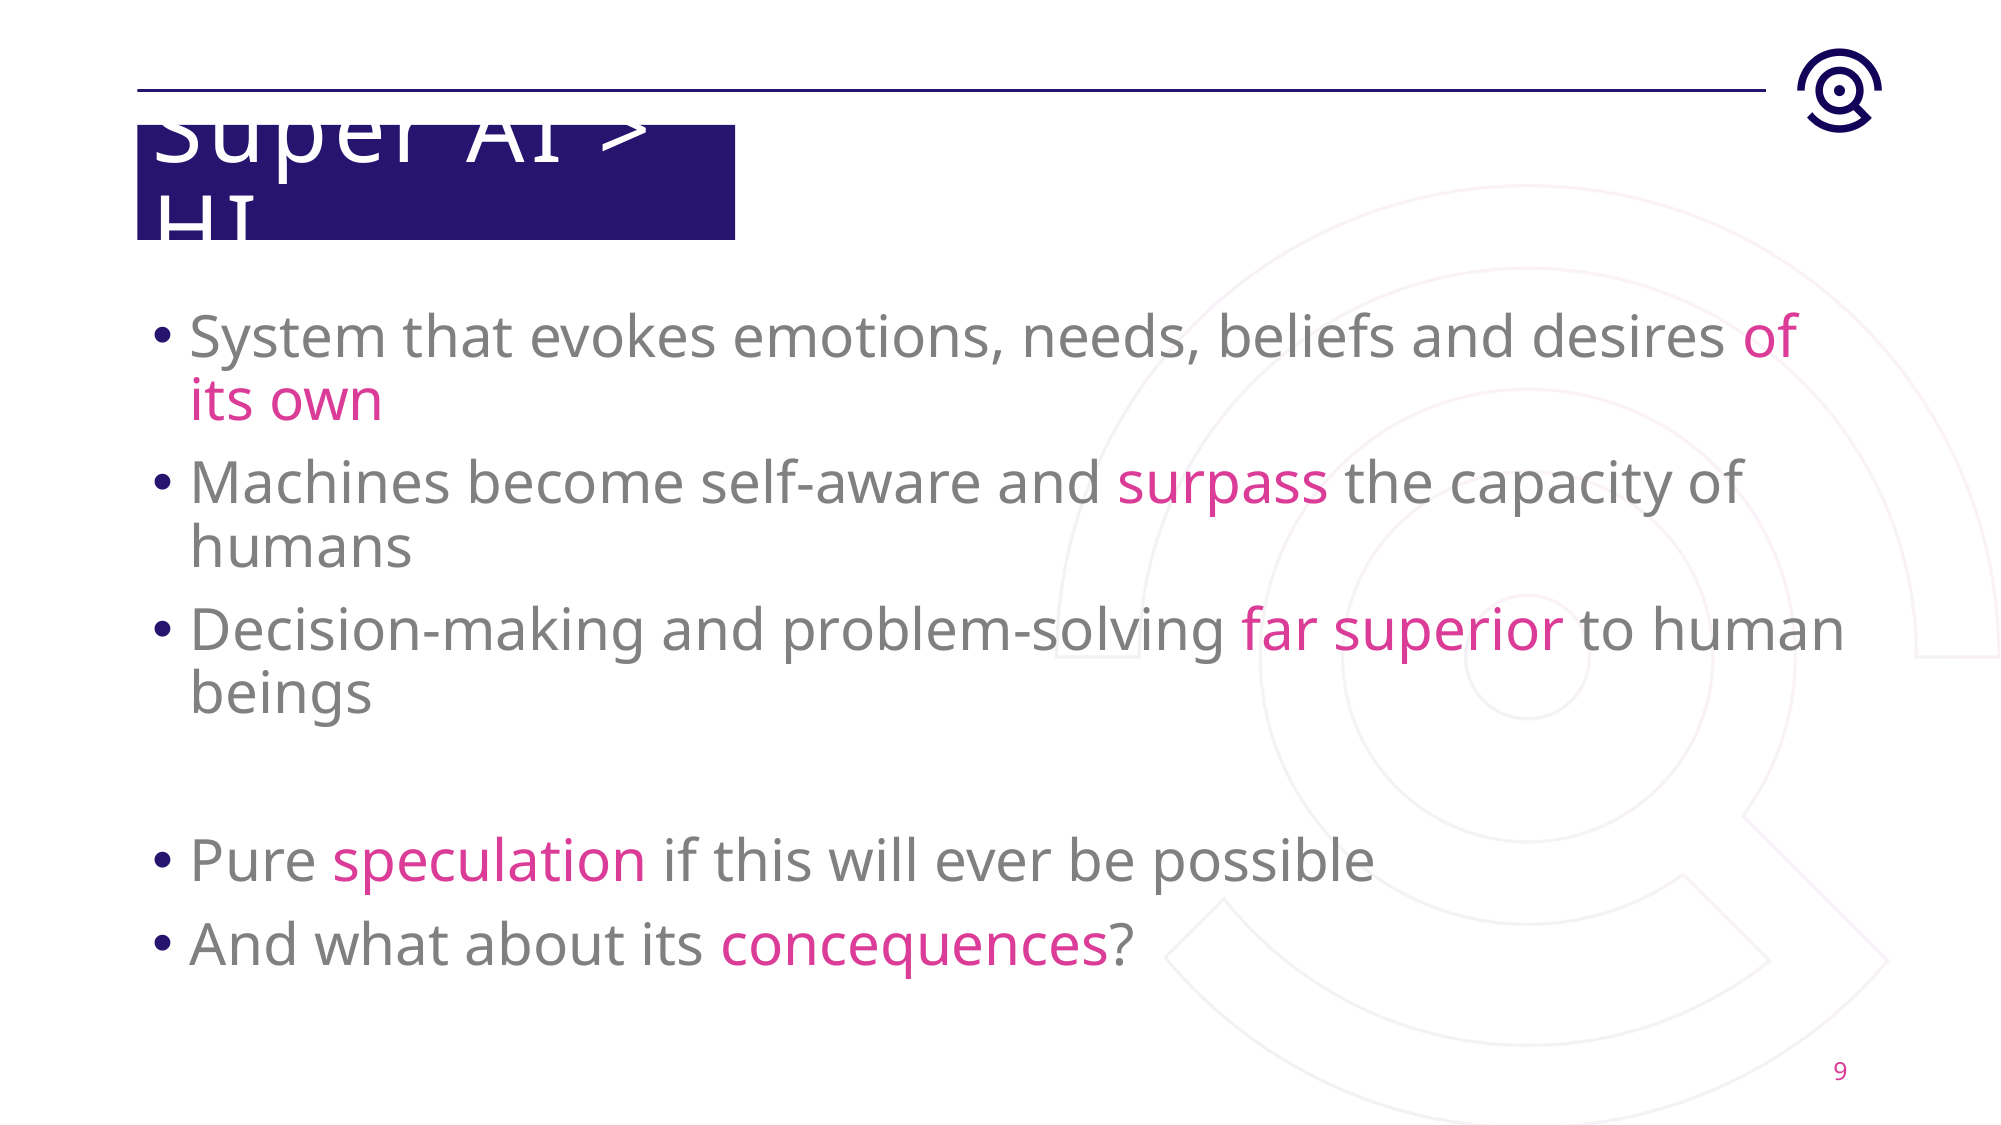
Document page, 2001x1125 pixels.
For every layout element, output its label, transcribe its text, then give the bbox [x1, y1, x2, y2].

title Super AI > HI [137, 124, 736, 240]
list System that evokes emotions, needs, beliefs and desires of its own Machines become self-aware and surpass the capacity of humans Decision-making and problem-solving far superior to human beings Pure speculation if this will ever be possible And what about its concequences? [137, 299, 1863, 1014]
slide_number 9 [1412, 1042, 1863, 1103]
